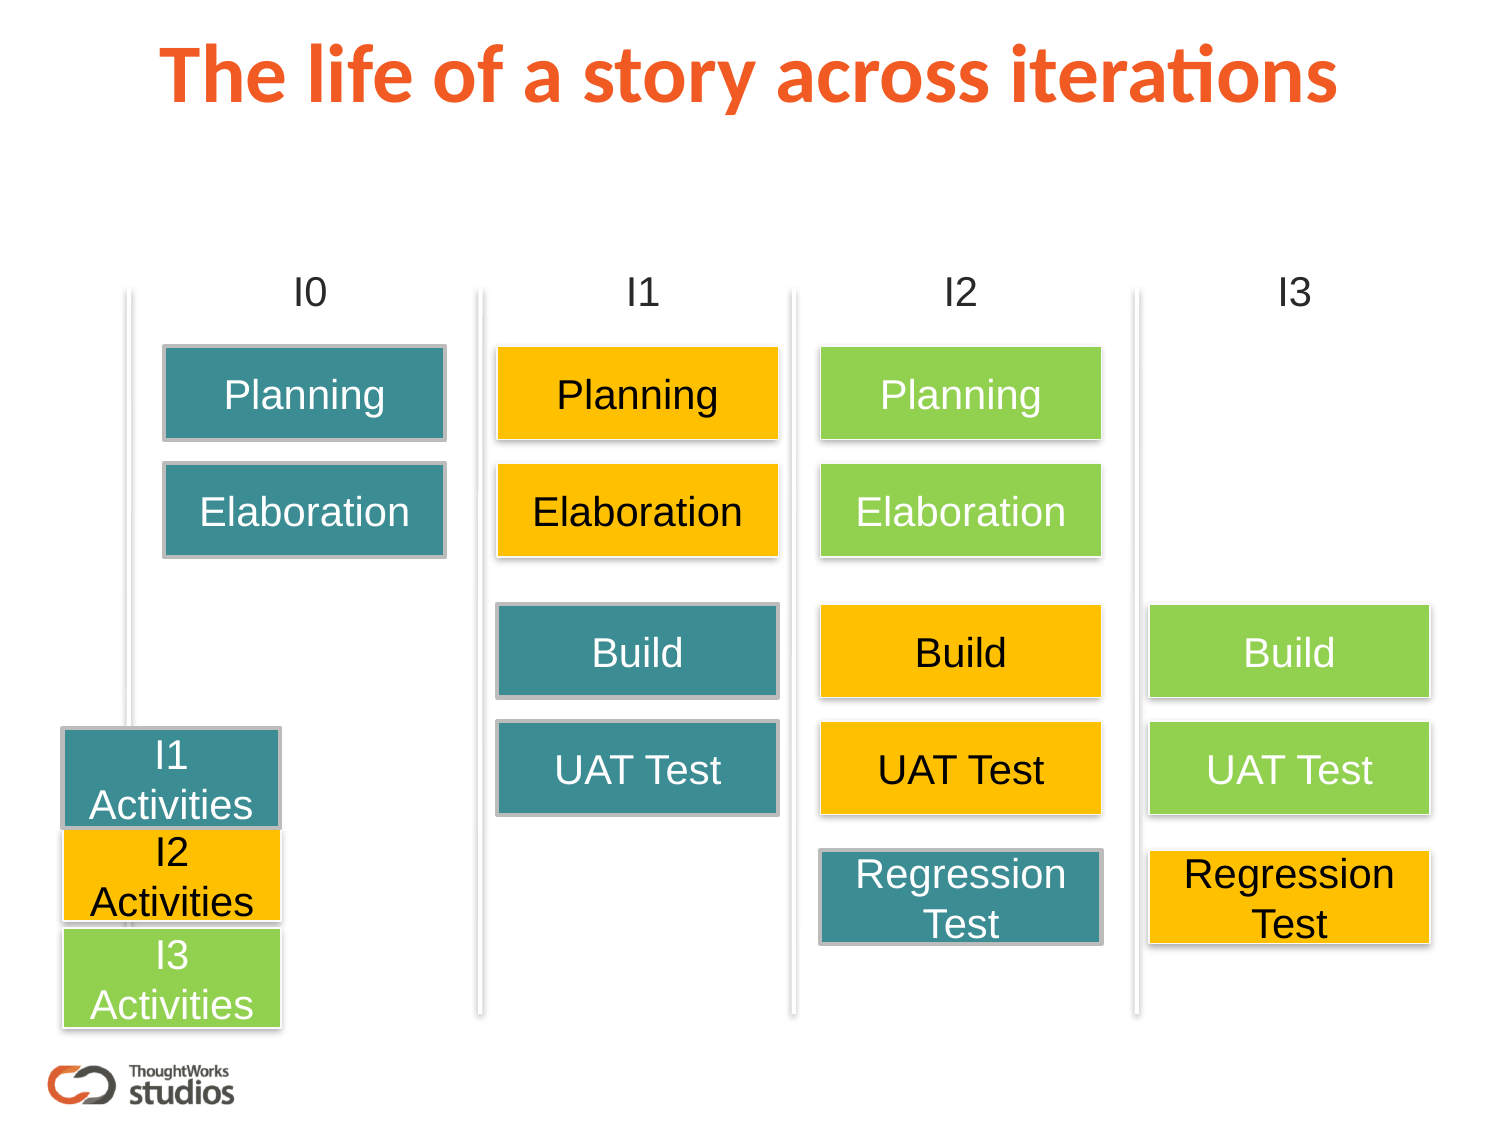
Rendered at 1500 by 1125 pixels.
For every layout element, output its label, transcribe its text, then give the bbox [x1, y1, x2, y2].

text_box I1 Activities [60, 726, 282, 830]
text_box Elaboration [496, 462, 779, 558]
text_box Build [1148, 659, 1431, 698]
text_box Planning [820, 345, 1102, 440]
text_box I2 Activities [62, 830, 282, 922]
text_box I1 [611, 257, 676, 323]
text_box Build [495, 660, 780, 700]
text_box Planning [162, 344, 447, 442]
text_box Regression Test [818, 848, 1104, 946]
text_box Build [820, 603, 1102, 648]
text_box Elaboration [162, 461, 447, 559]
text_box I3 Activities [62, 927, 282, 1029]
text_box UAT Test [495, 719, 780, 817]
text_box Elaboration [820, 462, 1102, 558]
text_box Regression Test [1148, 849, 1431, 944]
text_box Build [1148, 603, 1431, 649]
text_box I3 [1262, 257, 1327, 323]
title The life of a story across iterations [60, 0, 1440, 138]
text_box I0 [278, 257, 343, 323]
picture [46, 1063, 235, 1105]
text_box UAT Test [820, 720, 1102, 815]
text_box Build [495, 602, 780, 648]
text_box Planning [496, 345, 779, 440]
text_box I2 [928, 257, 994, 323]
text_box UAT Test [1148, 720, 1431, 815]
text_box Build [820, 660, 1102, 698]
